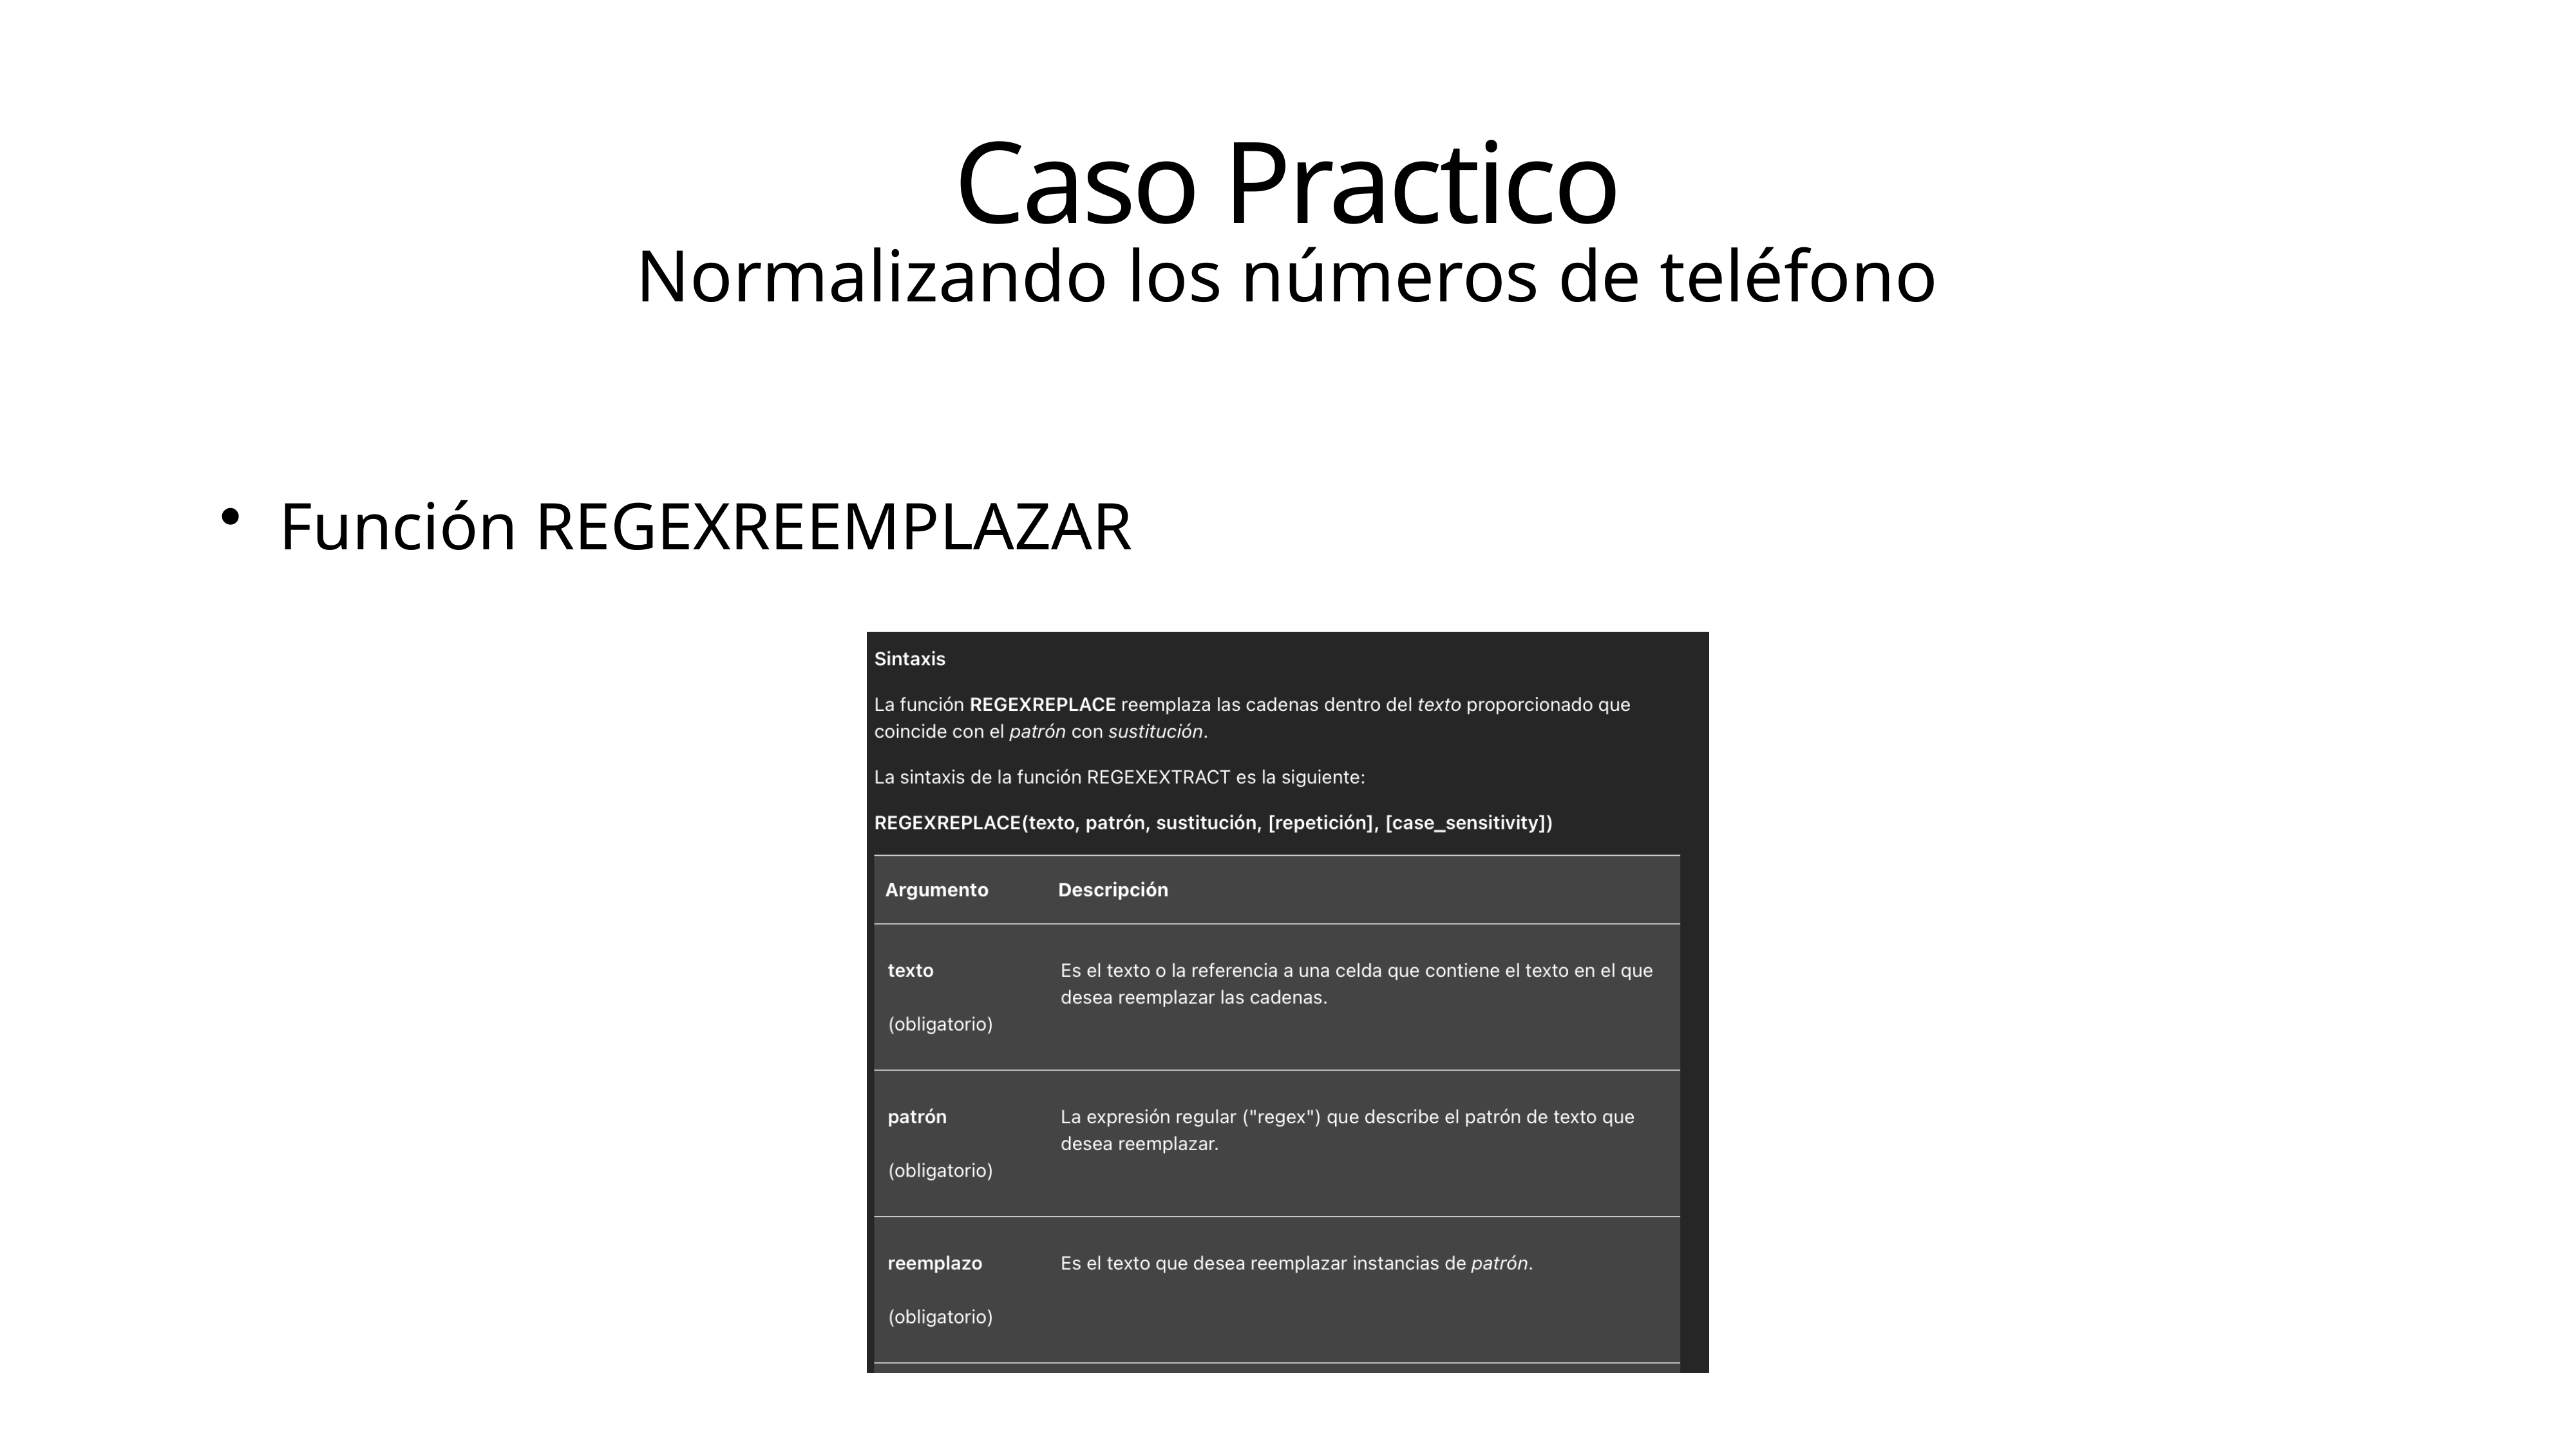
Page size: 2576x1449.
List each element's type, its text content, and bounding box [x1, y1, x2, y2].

list Función REGEXREEMPLAZAR [214, 479, 2523, 1371]
list Normalizando los números de teléfono [133, 225, 2443, 334]
picture [867, 632, 1709, 1373]
title Caso Practico [133, 85, 2443, 225]
